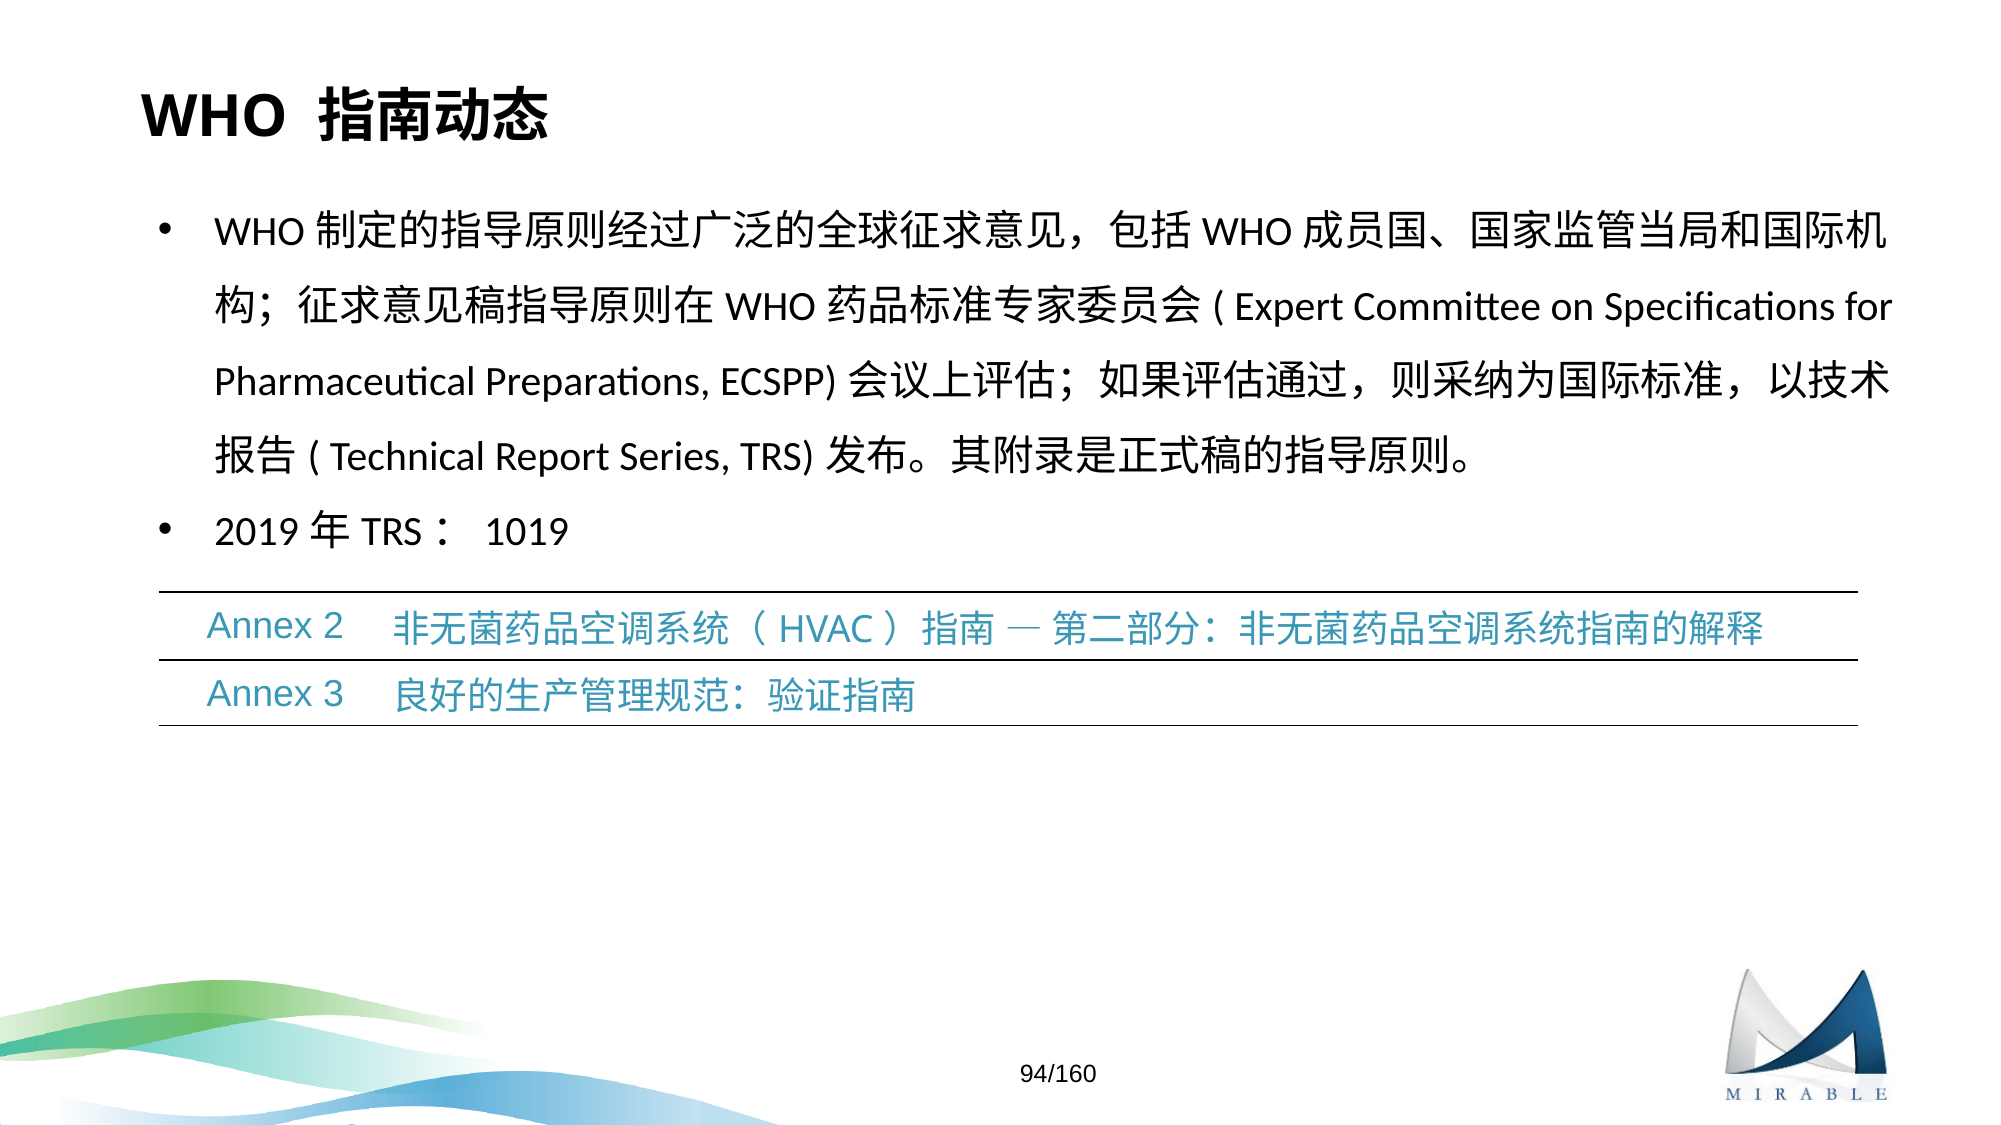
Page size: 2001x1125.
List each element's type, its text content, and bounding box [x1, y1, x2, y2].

picture [0, 977, 702, 1125]
title WHO 指南动态 [125, 64, 1874, 172]
slide_number 94/160 [833, 1042, 1284, 1103]
picture [1711, 968, 1898, 1102]
text_box WHO制定的指导原则经过广泛的全球征求意见，包括WHO成员国、国家监管当局和国际机构；征求意见稿指导原则在WHO药品标准专家委员会( Expert Committee on Specifications for Pharmaceutical Preparations, ECSPP)会议上评估；如果评估通过，则采纳为国际标准，以技术报告( Technical Report Series, TRS)发布。其附录是正式稿的指导原则。 2019年TRS：1019 [142, 171, 1910, 584]
table_header 非无菌药品空调系统（HVAC）指南 — 第二部分：非无菌药品空调系统指南的解释 [392, 593, 1858, 659]
table_cell 良好的生产管理规范：验证指南 [392, 661, 1858, 725]
table_header Annex 2 [159, 593, 392, 659]
table_cell Annex 3 [159, 661, 392, 725]
